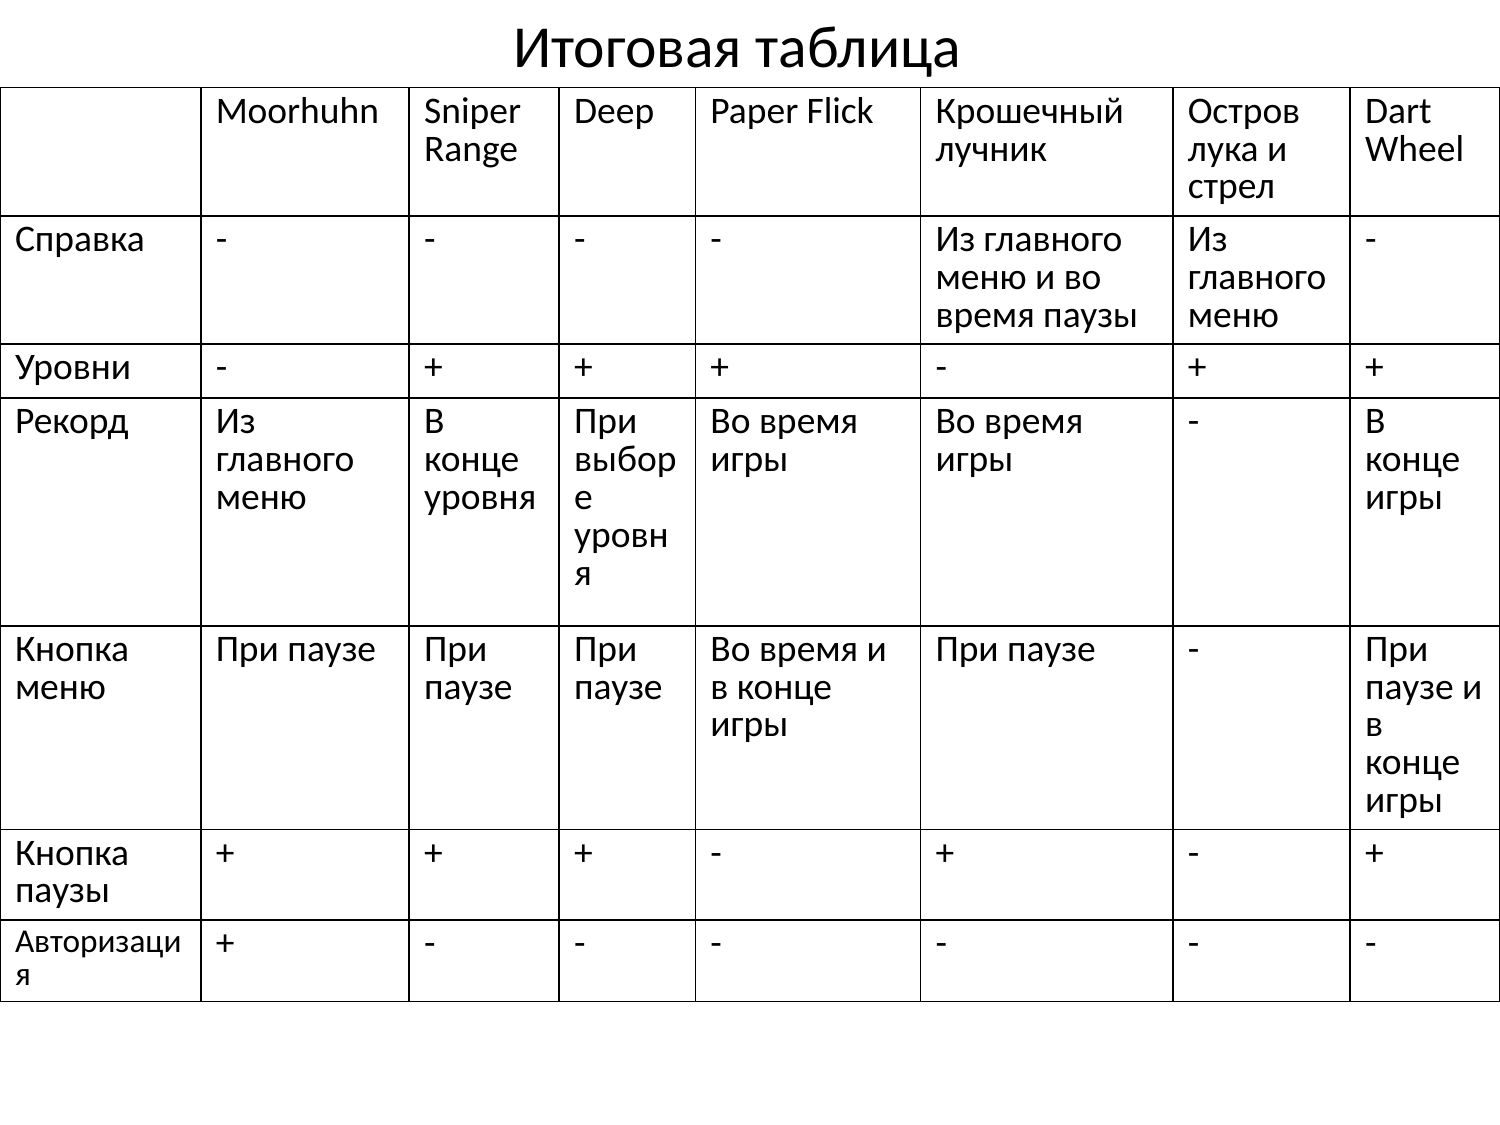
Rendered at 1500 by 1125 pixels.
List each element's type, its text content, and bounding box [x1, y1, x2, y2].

table_cell - [560, 217, 695, 343]
table_header Deep [560, 88, 695, 215]
table_cell - [410, 217, 558, 343]
table_cell При паузе [410, 627, 558, 829]
table_cell + [560, 830, 695, 919]
table_cell - [1351, 217, 1499, 343]
table_header Крошечный лучник [921, 88, 1172, 215]
table_cell Во время игры [921, 399, 1172, 625]
table_cell Из главного меню [1174, 217, 1349, 343]
table_cell - [560, 921, 695, 1001]
table_cell - [202, 345, 408, 397]
table_cell + [410, 830, 558, 919]
table_header Moorhuhn [202, 88, 408, 215]
table_cell - [1174, 627, 1349, 829]
table_cell Из главного меню и во время паузы [921, 217, 1172, 343]
table_cell При паузе [560, 627, 695, 829]
table_cell - [696, 830, 920, 919]
table_cell - [921, 921, 1172, 1001]
table_cell - [410, 921, 558, 1001]
table_header Sniper Range [410, 88, 558, 215]
table_cell + [696, 345, 920, 397]
table_cell Уровни [1, 345, 200, 397]
table_cell При паузе [921, 627, 1172, 829]
table_cell - [696, 921, 920, 1001]
table_cell + [410, 345, 558, 397]
table_cell При выборе уровня [560, 399, 695, 625]
table_cell - [1174, 399, 1349, 625]
table_cell Из главного меню [202, 399, 408, 625]
table_header Dart Wheel [1351, 88, 1499, 215]
table_cell В конце уровня [410, 399, 558, 625]
table_header [1, 88, 200, 215]
table_cell Во время игры [696, 399, 920, 625]
table_cell + [1351, 830, 1499, 919]
table_cell - [696, 217, 920, 343]
table_cell - [1351, 921, 1499, 1001]
table_cell Кнопка паузы [1, 830, 200, 919]
table_cell + [202, 830, 408, 919]
table_cell Справка [1, 217, 200, 343]
table_cell Кнопка меню [1, 627, 200, 829]
table_header Остров лука и стрел [1174, 88, 1349, 215]
title Итоговая таблица [62, 0, 1413, 87]
table_cell + [921, 830, 1172, 919]
table_cell + [202, 921, 408, 1001]
table_cell Авторизация [1, 921, 200, 1001]
table_header Paper Flick [696, 88, 920, 215]
table_cell При паузе и в конце игры [1351, 627, 1499, 829]
table_cell - [202, 217, 408, 343]
table_cell - [1174, 921, 1349, 1001]
table_cell При паузе [202, 627, 408, 829]
table_cell + [1174, 345, 1349, 397]
table_cell - [1174, 830, 1349, 919]
table_cell Рекорд [1, 399, 200, 625]
table_cell Во время и в конце игры [696, 627, 920, 829]
table_cell - [921, 345, 1172, 397]
table_cell + [560, 345, 695, 397]
table_cell В конце игры [1351, 399, 1499, 625]
table_cell + [1351, 345, 1499, 397]
